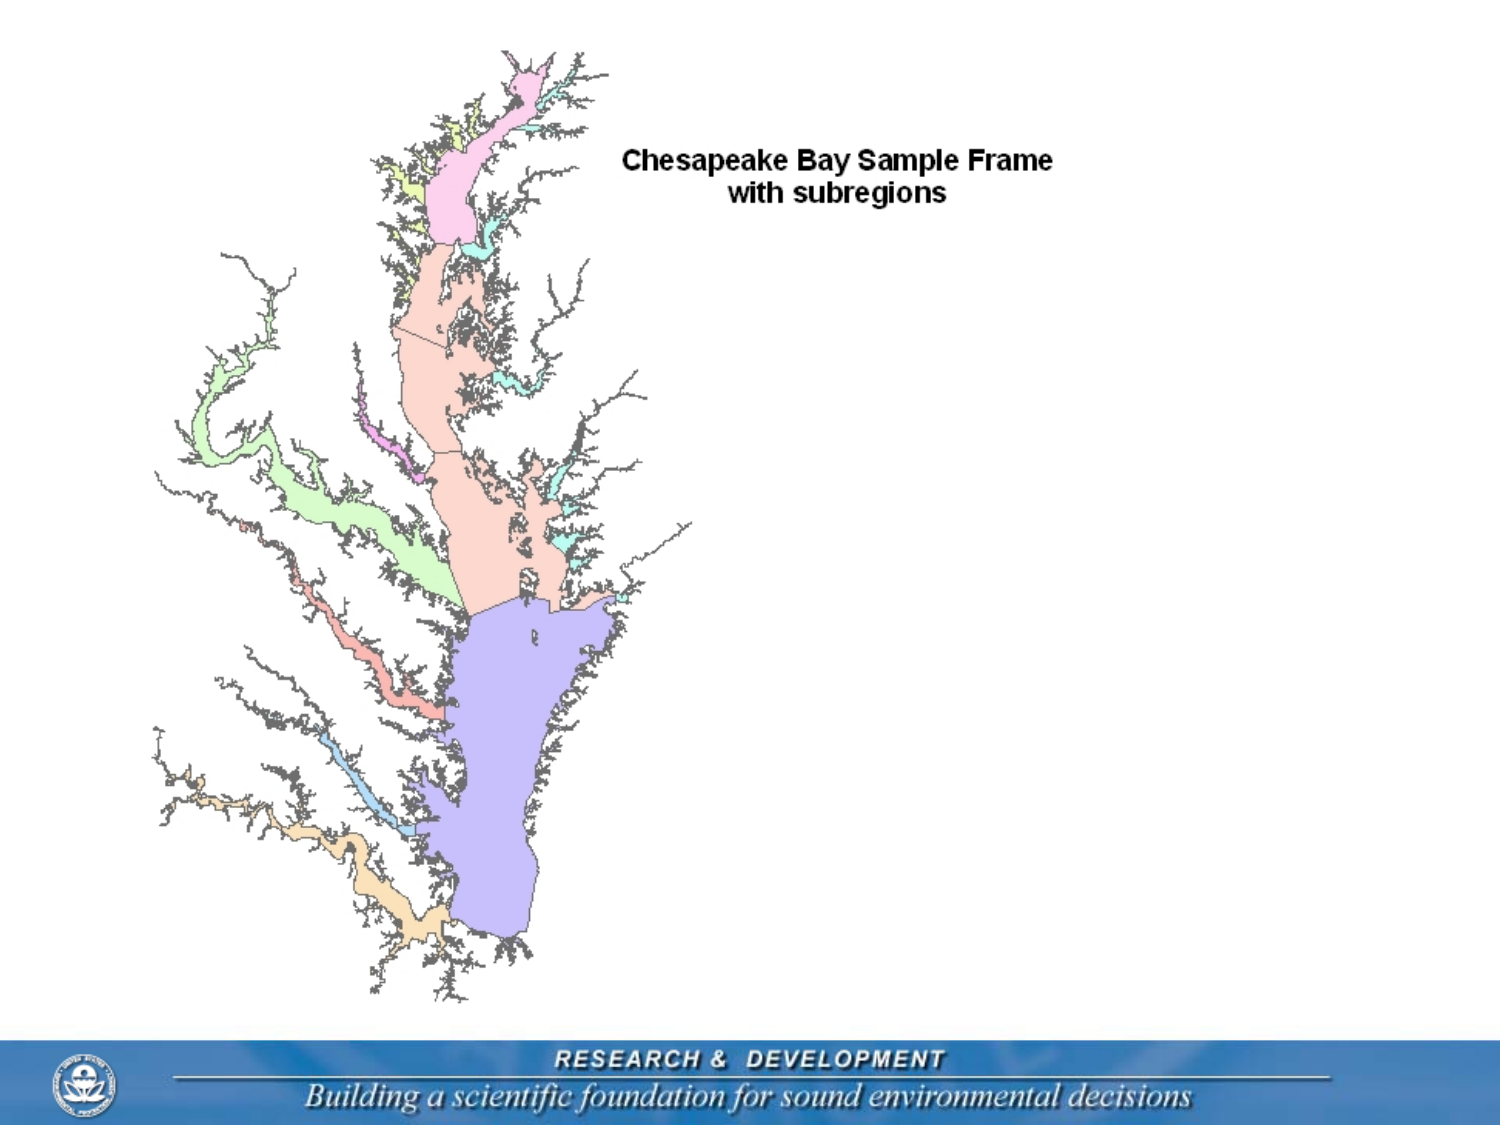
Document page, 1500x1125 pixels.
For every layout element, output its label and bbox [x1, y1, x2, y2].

picture [0, 0, 1500, 1125]
list [87, 19, 1316, 1026]
